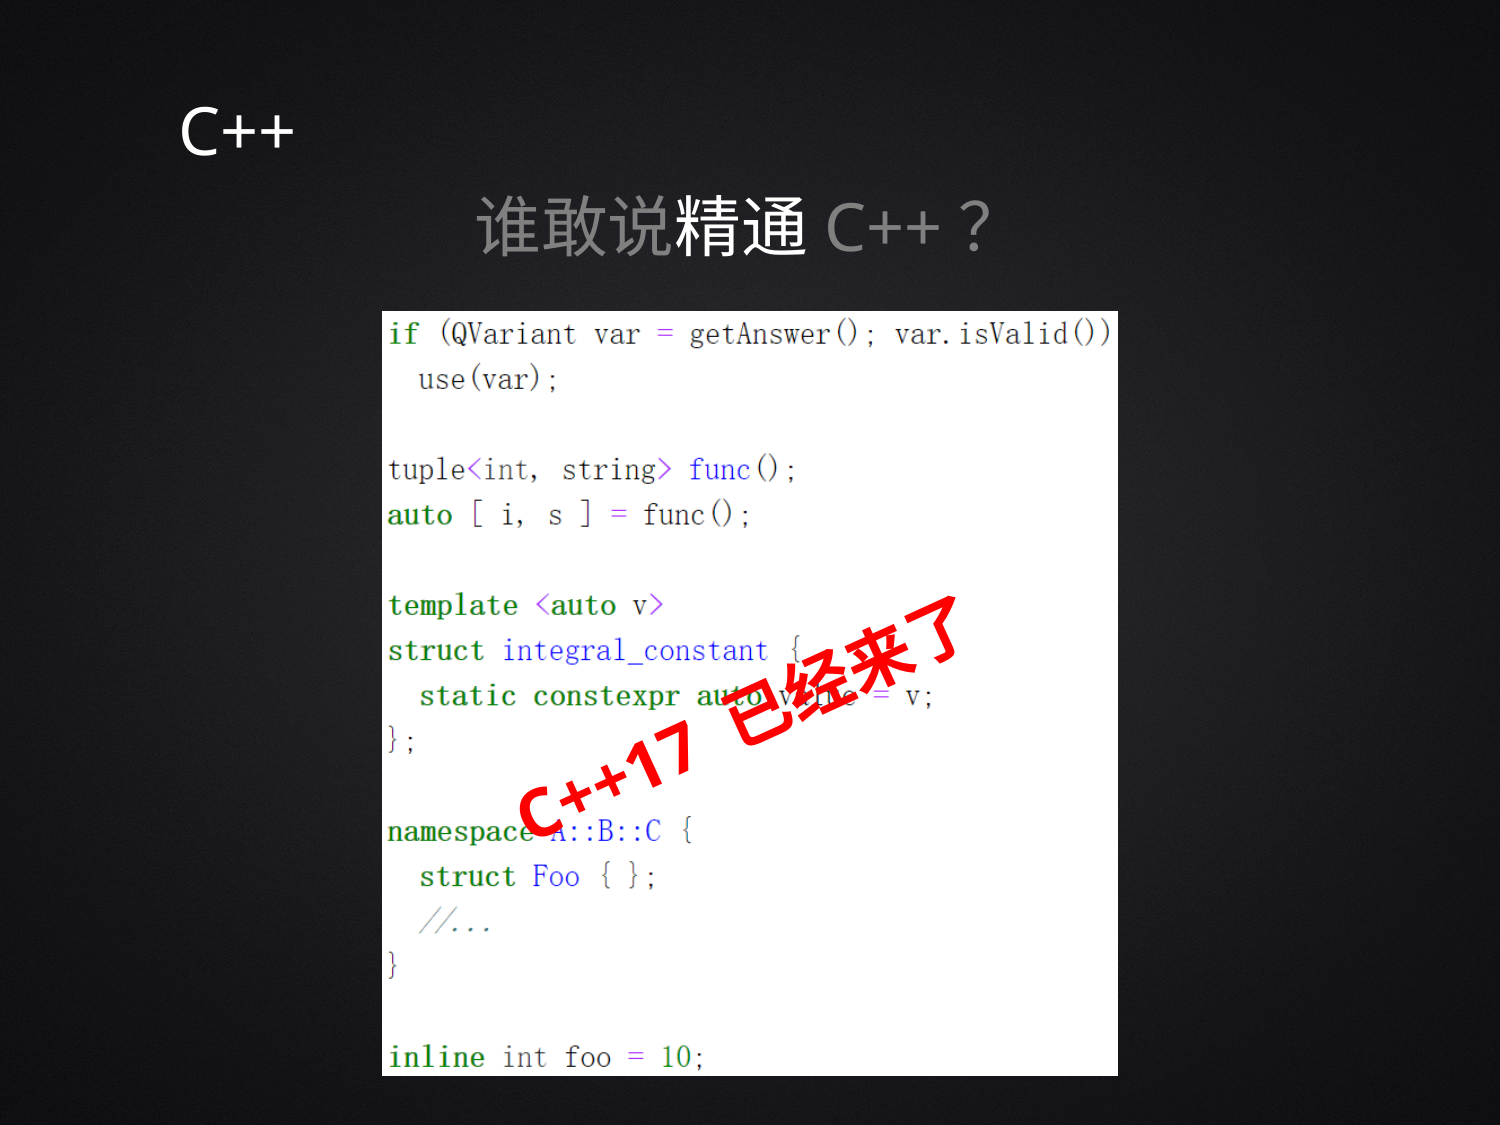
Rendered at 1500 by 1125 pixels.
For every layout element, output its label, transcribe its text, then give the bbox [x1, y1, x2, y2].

text_box 谁敢说精通C++？ [459, 177, 1041, 273]
text_box C++ [163, 81, 312, 177]
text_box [382, 311, 1118, 1076]
picture [0, 0, 1500, 1125]
